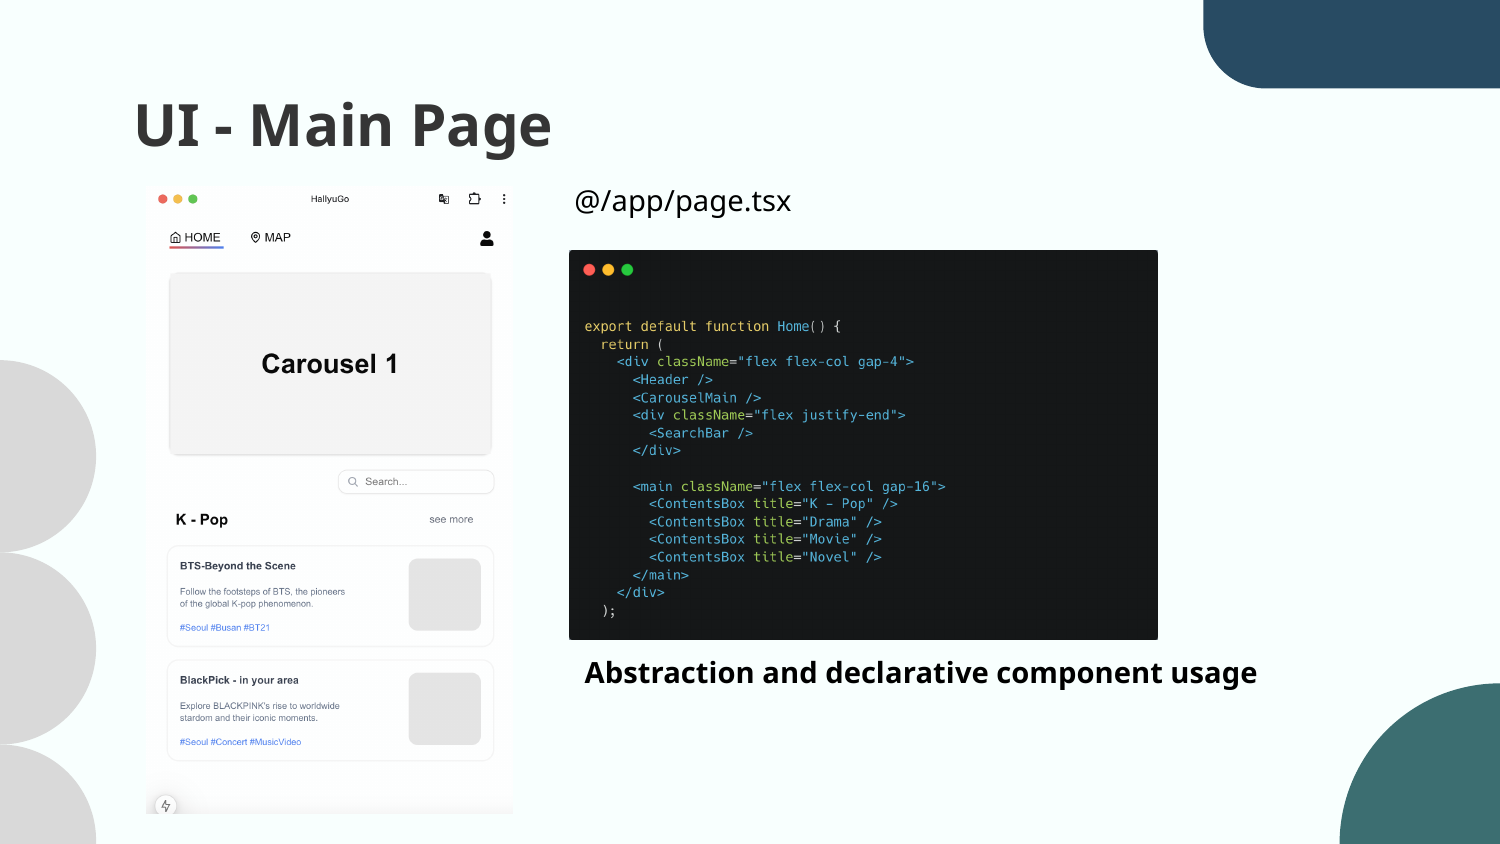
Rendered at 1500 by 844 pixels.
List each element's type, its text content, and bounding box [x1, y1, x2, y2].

title UI - Main Page [118, 72, 1382, 167]
text_box Abstraction and declarative component usage [569, 639, 1304, 705]
picture [569, 250, 1158, 640]
picture [146, 186, 514, 814]
text_box @/app/page.tsx [559, 166, 1294, 232]
